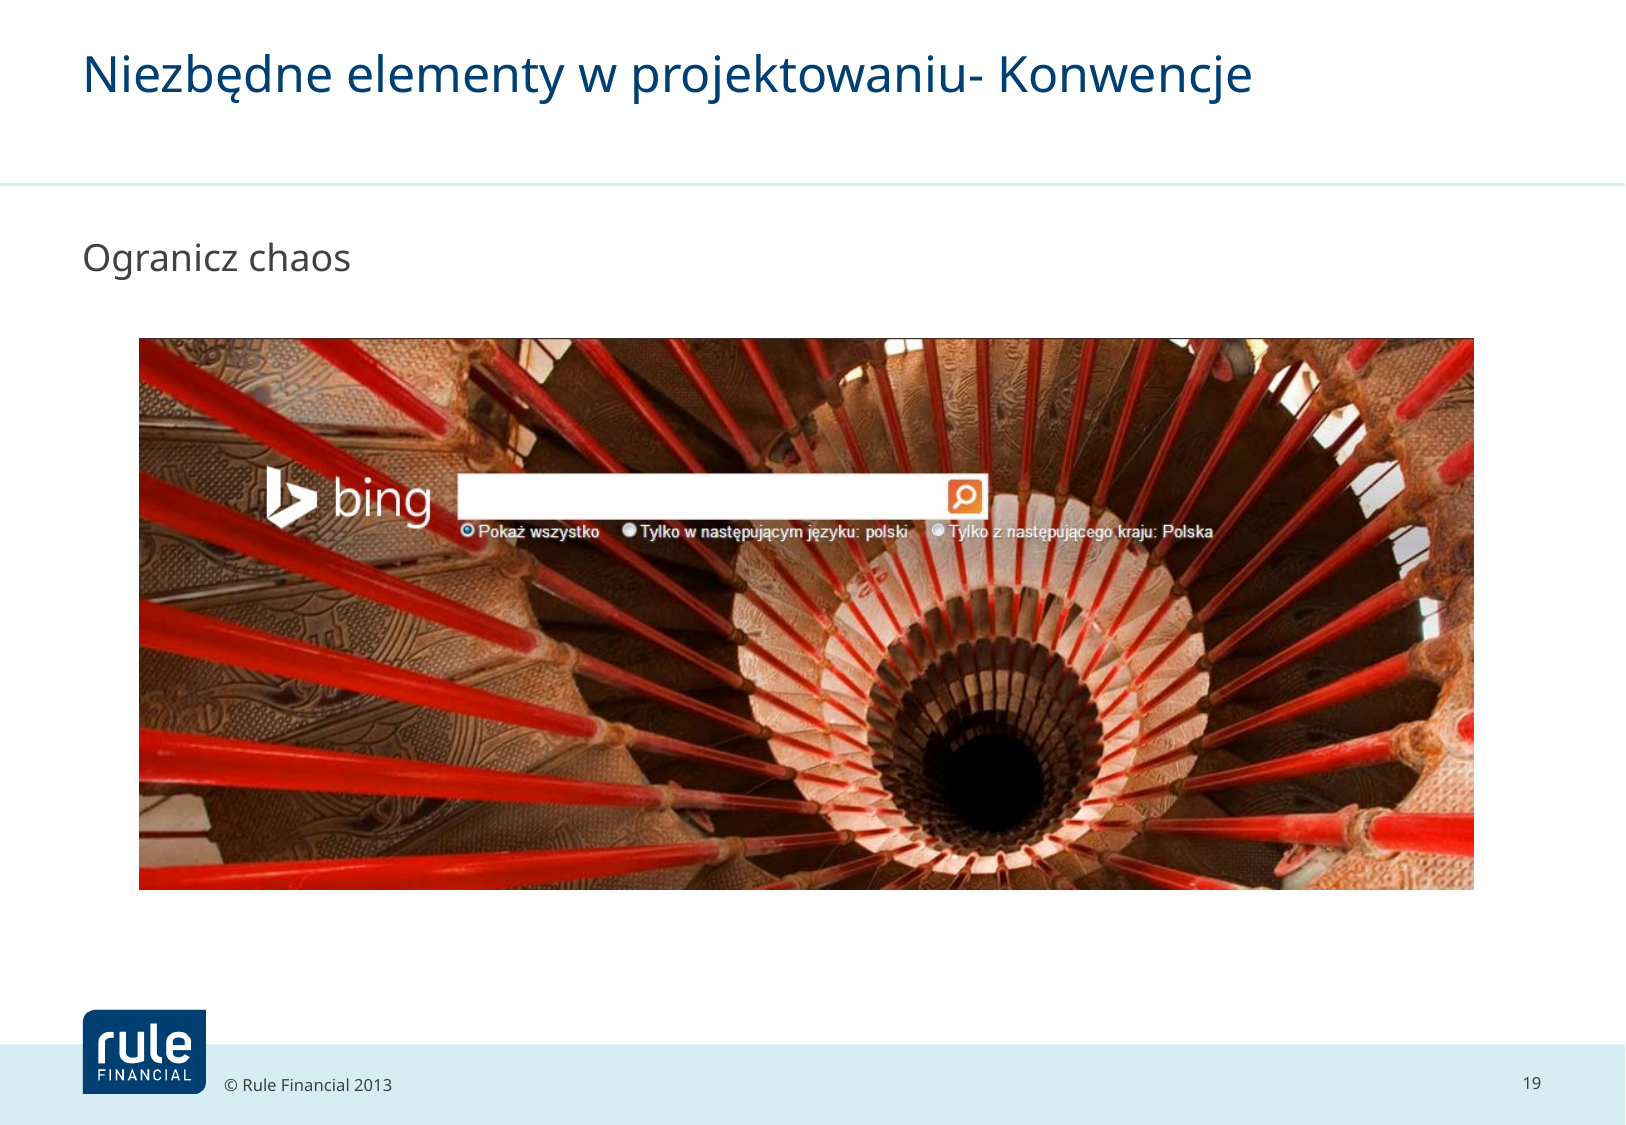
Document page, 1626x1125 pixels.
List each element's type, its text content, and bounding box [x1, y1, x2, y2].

title Niezbędne elementy w projektowaniu- Konwencje [82, 42, 1545, 177]
list Ogranicz chaos [82, 208, 1545, 976]
picture [82, 1009, 236, 1094]
picture [138, 337, 1475, 891]
